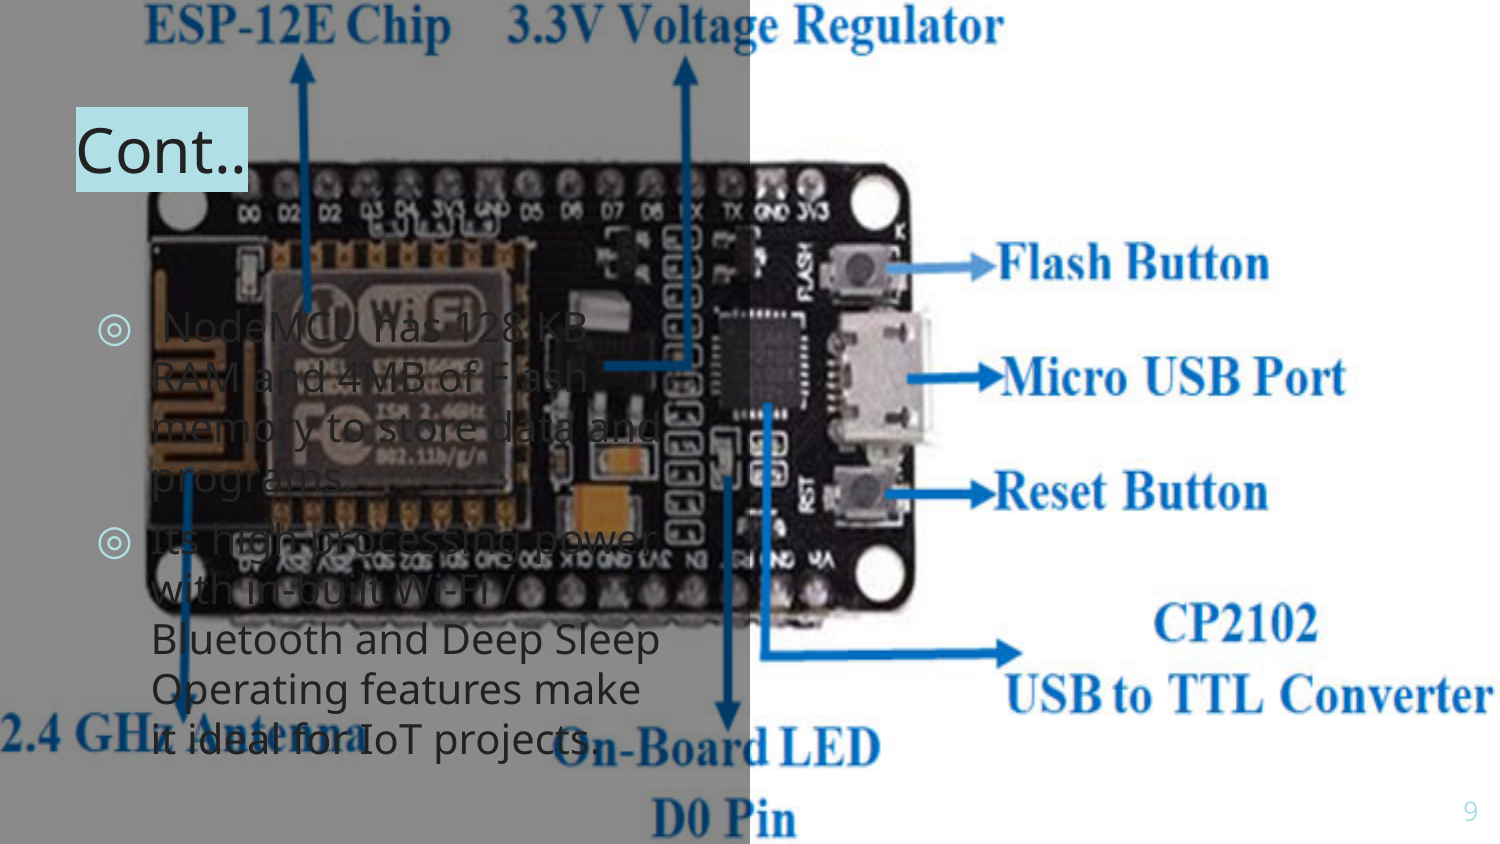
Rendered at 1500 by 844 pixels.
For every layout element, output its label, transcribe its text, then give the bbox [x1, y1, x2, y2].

picture [0, 0, 1500, 844]
slide_number 9 [1403, 779, 1494, 832]
title Cont.. [60, 84, 690, 175]
list NodeMCU has 128 KB RAM and 4MB of Flash memory to store data and programs. Its high processing power with in-built Wi-Fi / Bluetooth and Deep Sleep Operating features make it ideal for IoT projects. [60, 285, 690, 762]
